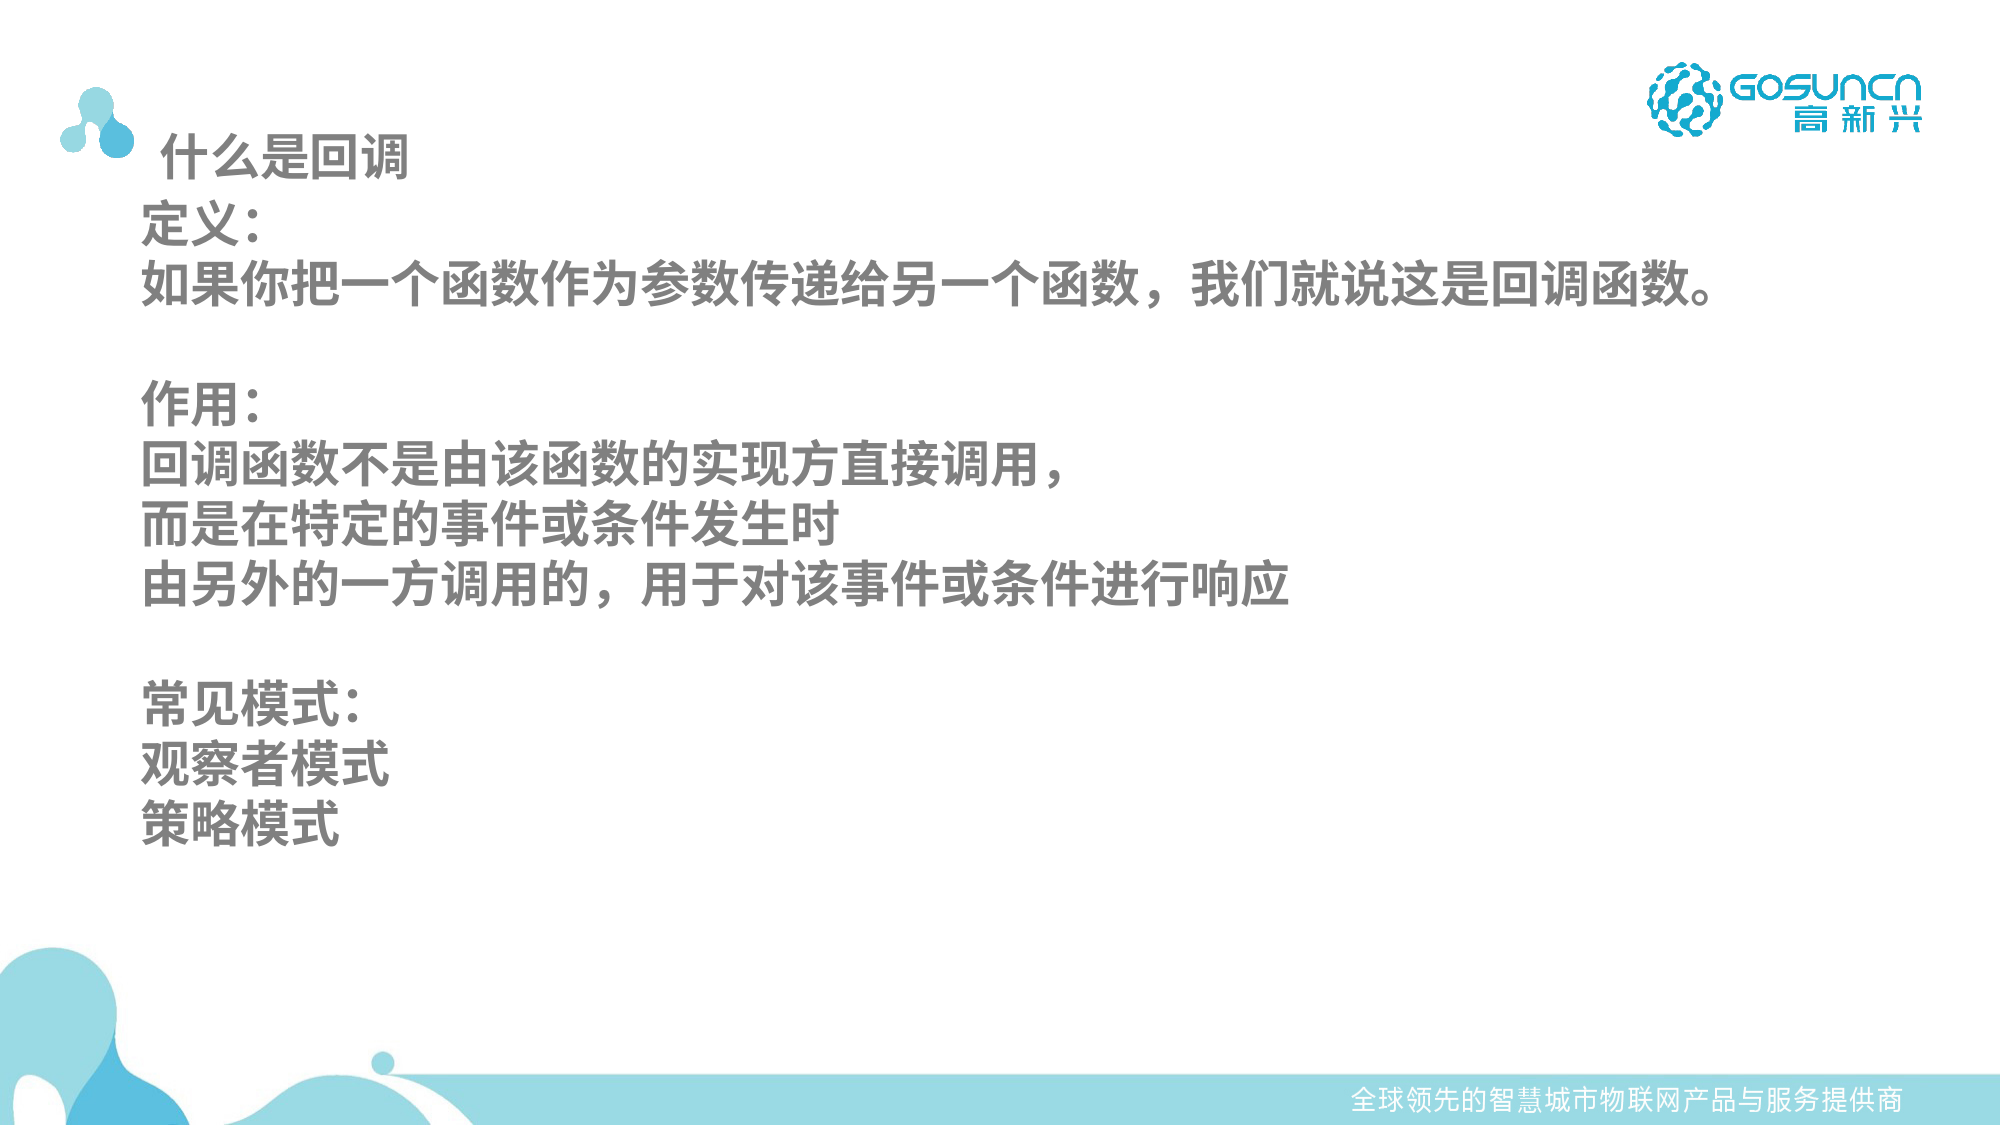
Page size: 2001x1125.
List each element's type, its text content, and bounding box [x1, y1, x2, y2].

text_box 定义： 如果你把一个函数作为参数传递给另一个函数，我们就说这是回调函数。 作用： 回调函数不是由该函数的实现方直接调用， 而是在特定的事件或条件发生时 由另外的一方调用的，用于对该事件或条件进行响应 常见模式： 观察者模式 策略模式 [133, 184, 1901, 920]
text_box 什么是回调 [152, 59, 1523, 184]
picture [60, 87, 134, 158]
picture [1647, 62, 1922, 137]
picture [0, 928, 2000, 1125]
